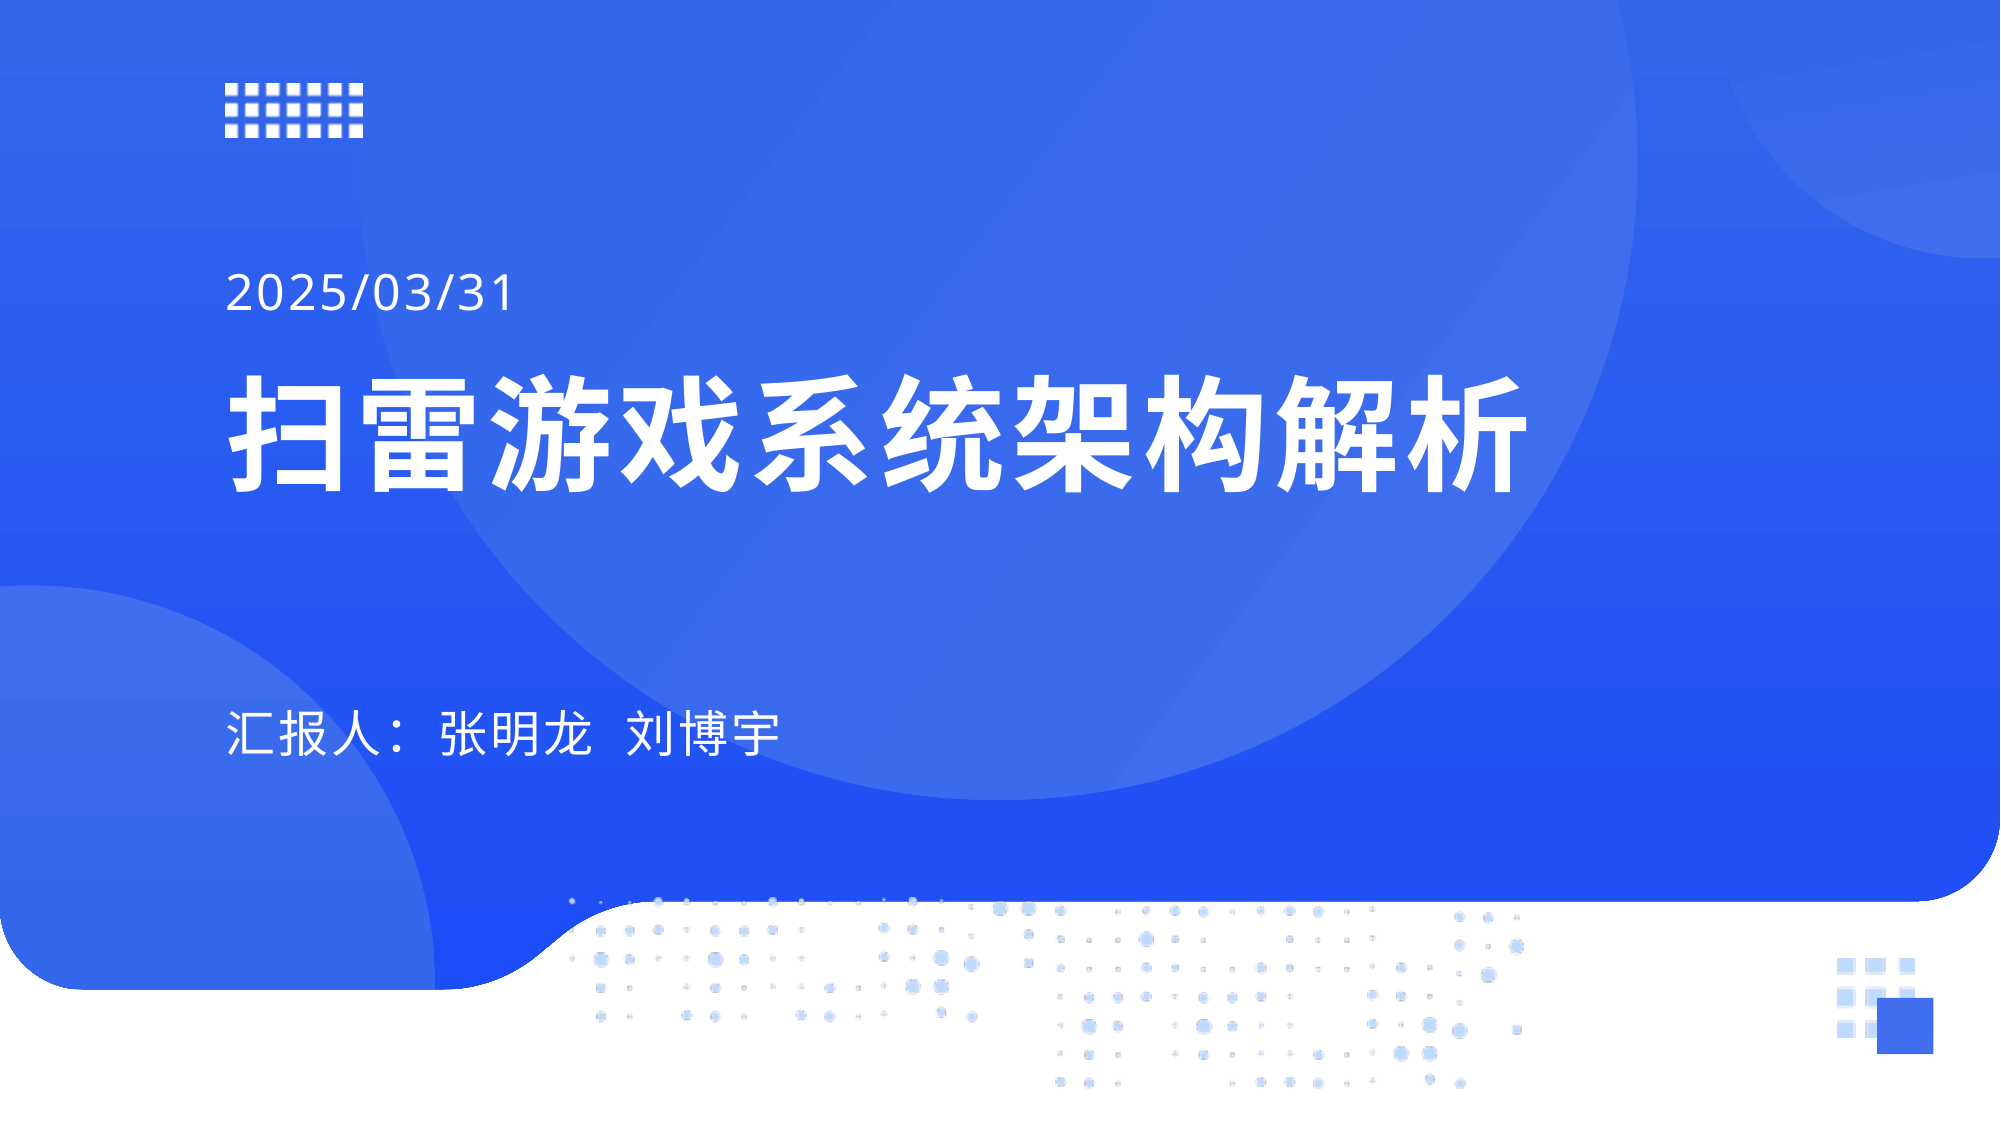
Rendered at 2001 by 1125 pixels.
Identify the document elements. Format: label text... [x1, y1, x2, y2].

title 扫雷游戏系统架构解析 [225, 339, 1807, 507]
picture [1837, 958, 1915, 1038]
list 汇报人：张明龙 刘博宇 [225, 687, 1788, 763]
picture [225, 83, 363, 138]
picture [568, 897, 1526, 1089]
list 2025/03/31 [225, 245, 1788, 321]
